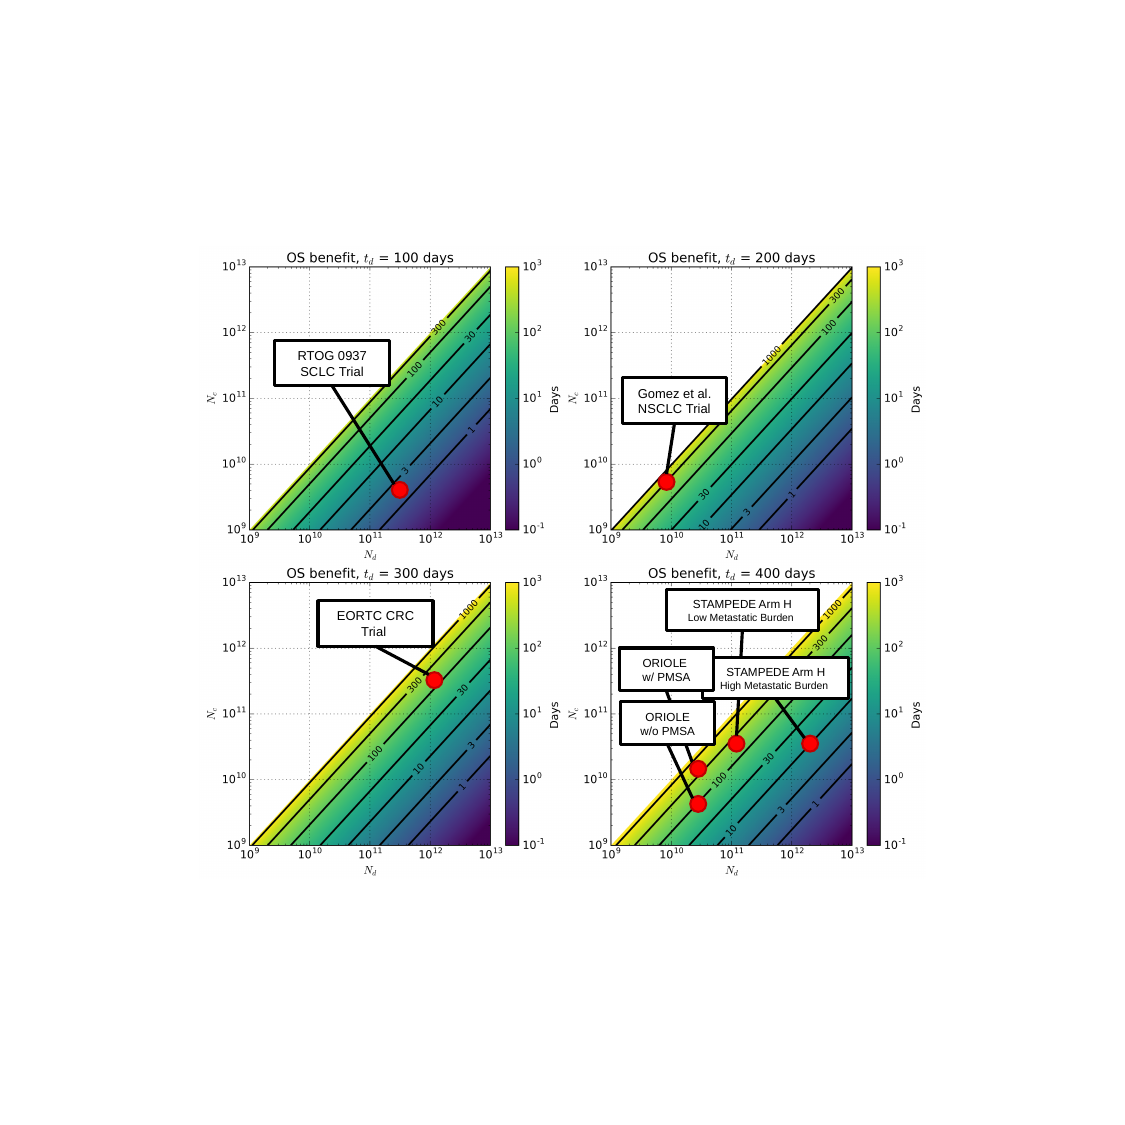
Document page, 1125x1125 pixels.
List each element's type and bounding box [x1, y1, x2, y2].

text_box [667, 745, 693, 799]
text_box [332, 386, 395, 485]
text_box [736, 631, 743, 736]
text_box [666, 424, 675, 474]
text_box [375, 646, 429, 675]
text_box [775, 699, 805, 738]
picture [199, 245, 926, 879]
text_box [666, 691, 693, 764]
